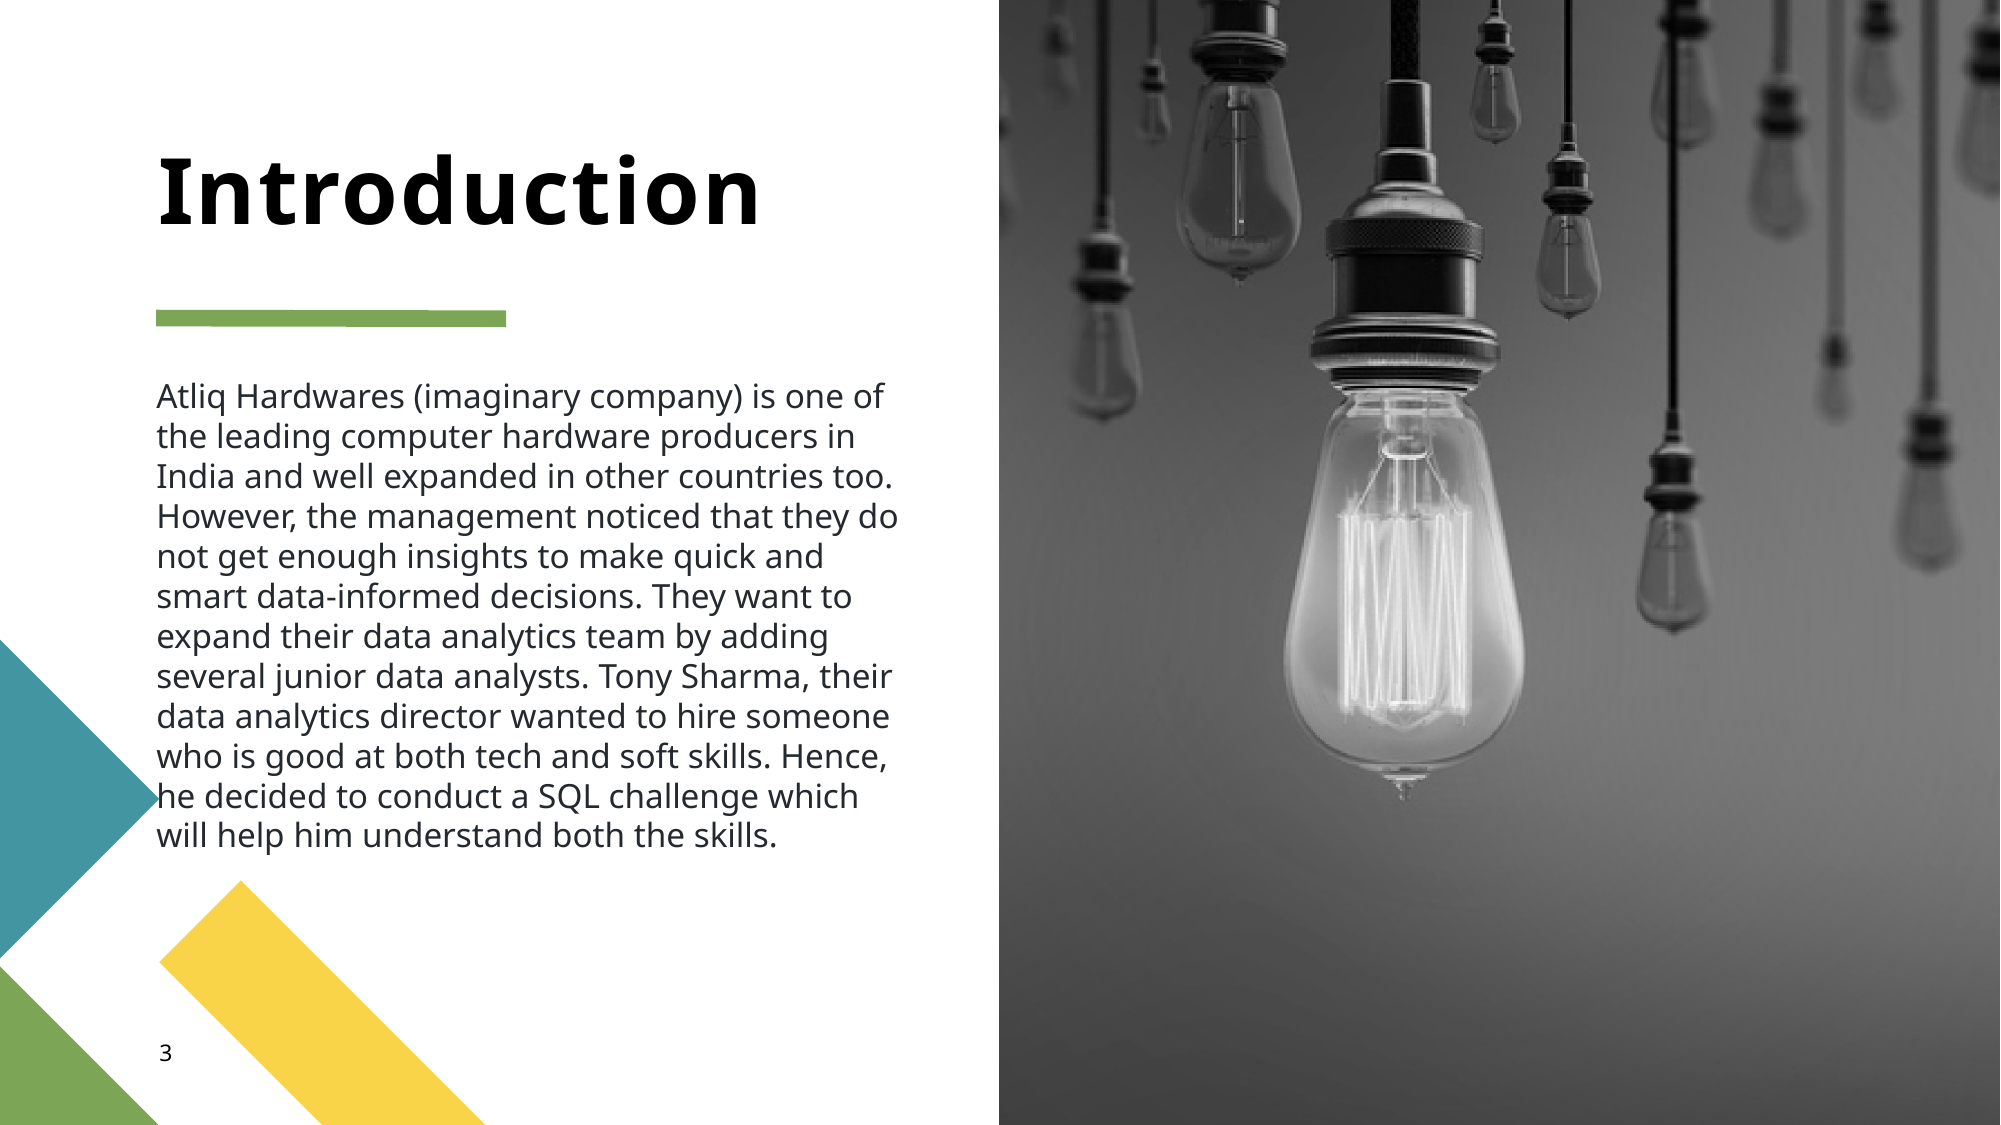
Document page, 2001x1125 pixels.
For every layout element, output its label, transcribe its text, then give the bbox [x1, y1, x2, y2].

picture [999, 0, 2000, 1125]
slide_number 3 [159, 1038, 246, 1080]
title Introduction [158, 144, 969, 245]
list Atliq Hardwares (imaginary company) is one of the leading computer hardware producers in India and well expanded in other countries too. However, the management noticed that they do not get enough insights to make quick and smart data-informed decisions. They want to expand their data analytics team by adding several junior data analysts. Tony Sharma, their data analytics director wanted to hire someone who is good at both tech and soft skills. Hence, he decided to conduct a SQL challenge which will help him understand both the skills. [156, 375, 907, 835]
